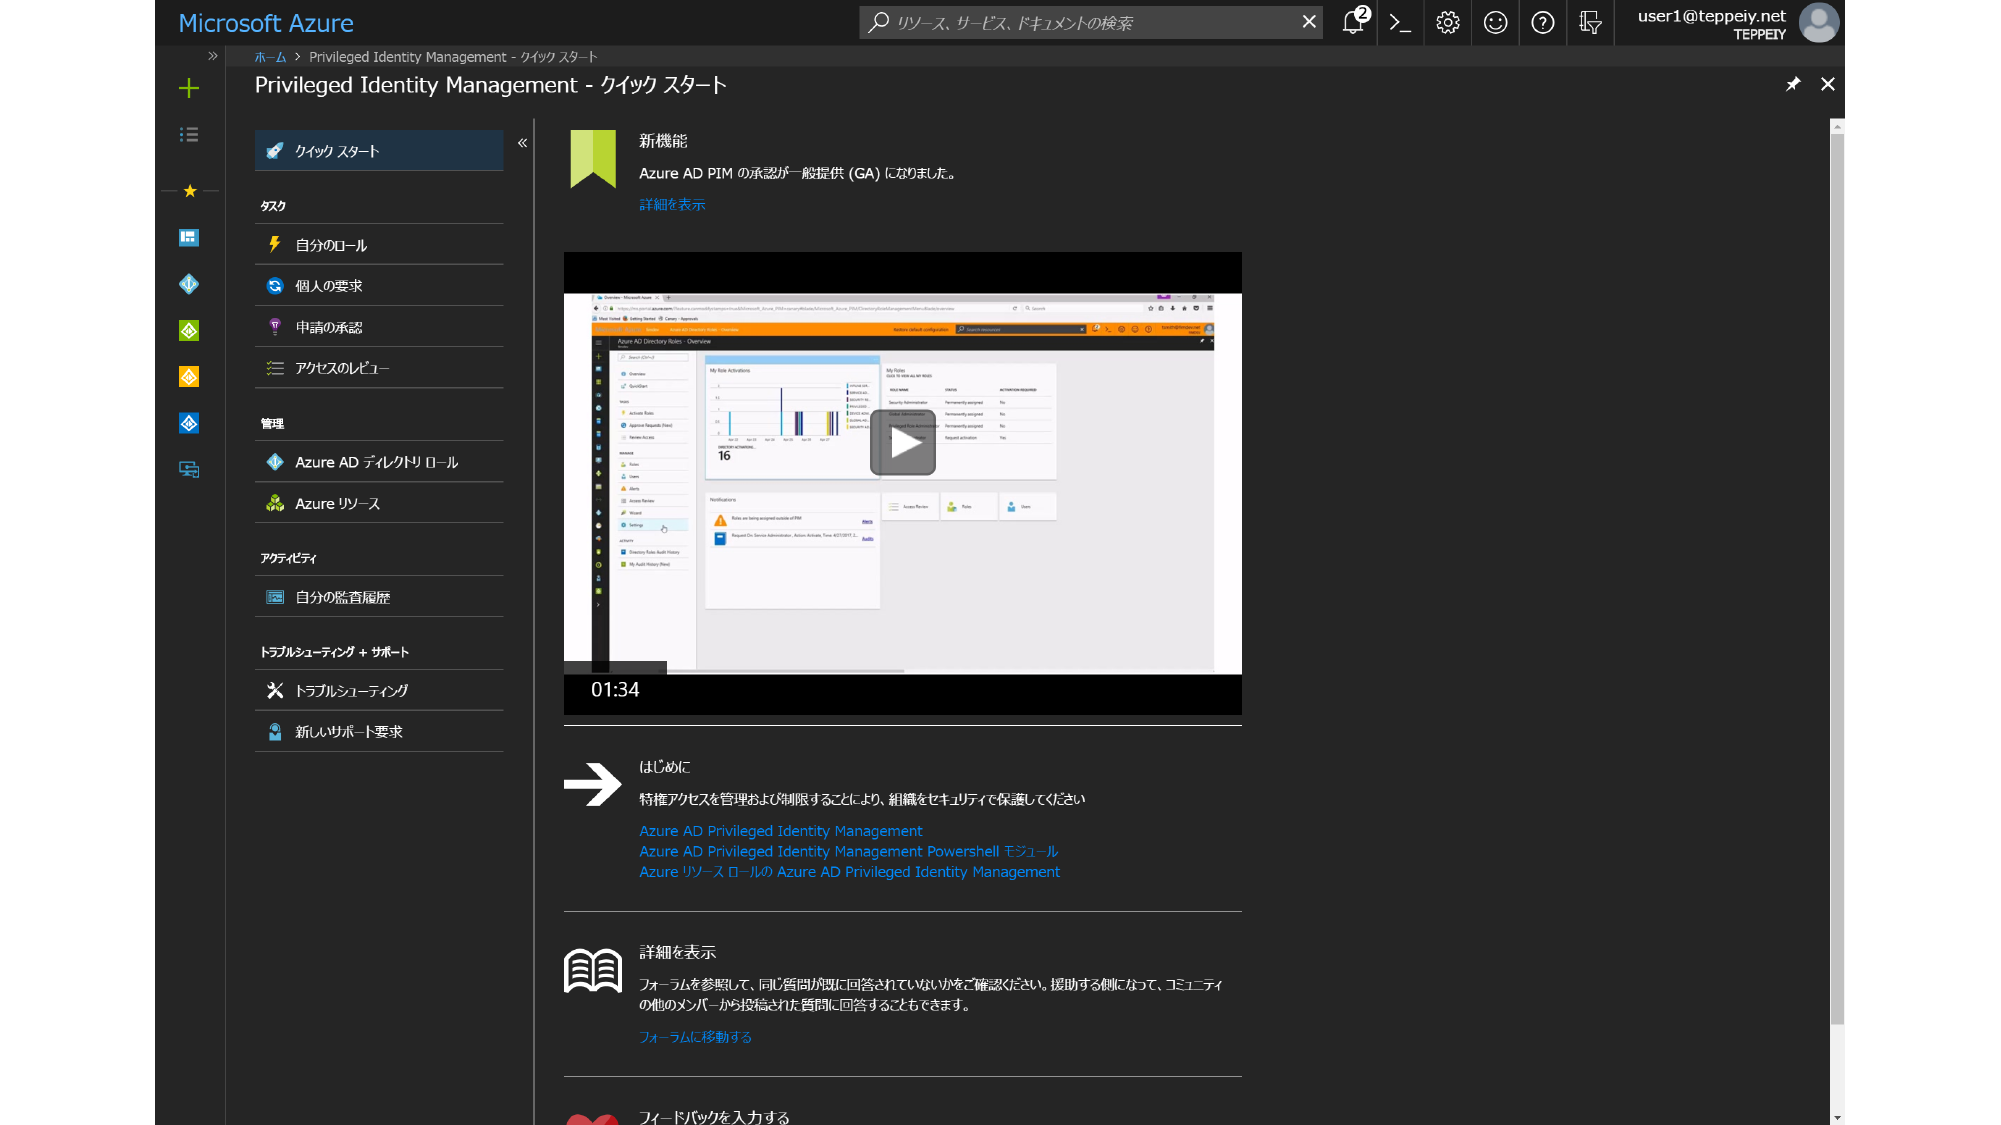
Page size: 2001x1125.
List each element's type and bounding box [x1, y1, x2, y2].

picture [155, 0, 1845, 1125]
